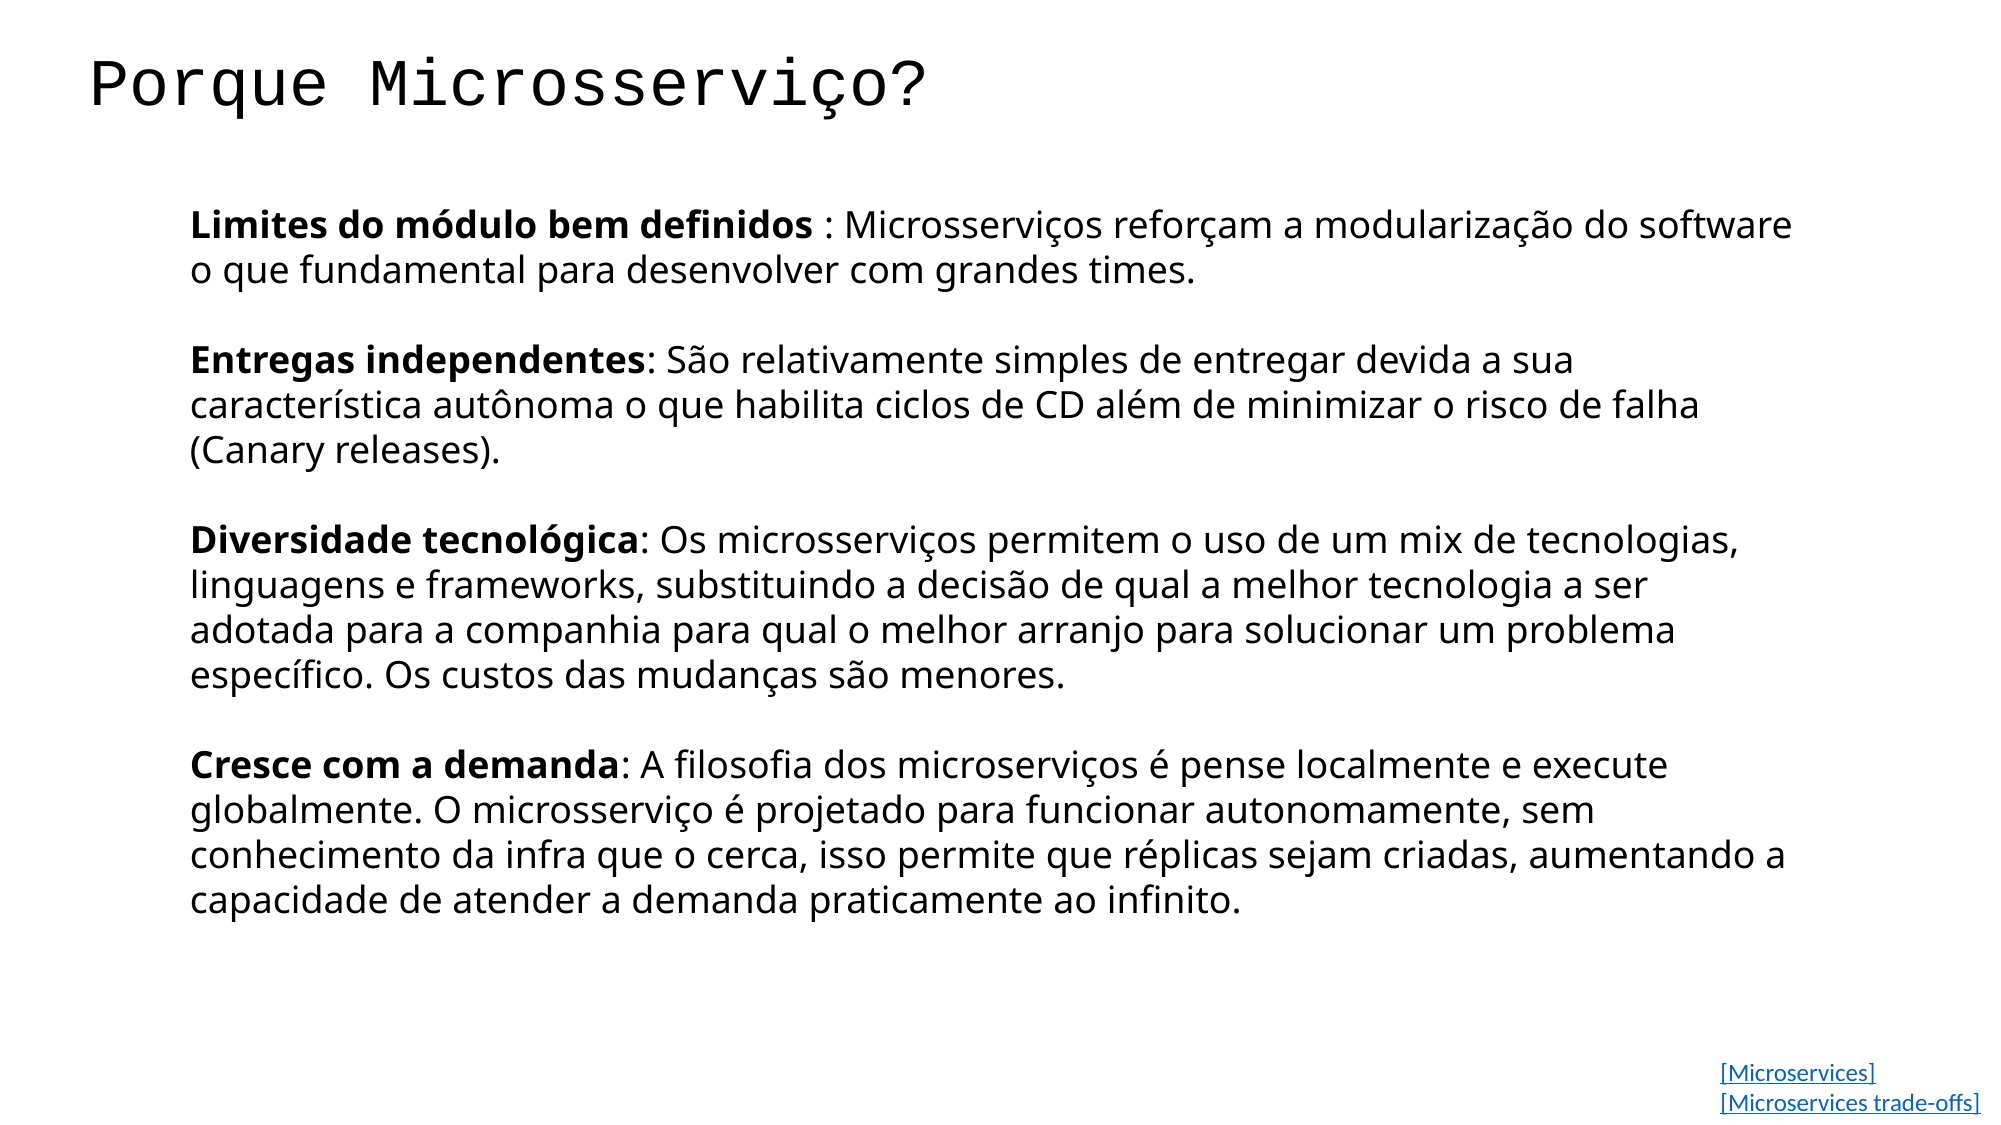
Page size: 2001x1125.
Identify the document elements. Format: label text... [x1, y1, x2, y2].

text_box [Microservices] [Microservices trade-offs] [1705, 1048, 1996, 1124]
text_box Porque Microsserviço? [75, 31, 945, 127]
text_box Limites do módulo bem definidos : Microsserviços reforçam a modularização do software o que fundamental para desenvolver com grandes times. Entregas independentes: São relativamente simples de entregar devida a sua característica autônoma o que habilita ciclos de CD além de minimizar o risco de falha (Canary releases). Diversidade tecnológica: Os microsserviços permitem o uso de um mix de tecnologias, linguagens e frameworks, substituindo a decisão de qual a melhor tecnologia a ser adotada para a companhia para qual o melhor arranjo para solucionar um problema específico. Os custos das mudanças são menores. Cresce com a demanda: A filosofia dos microserviços é pense localmente e execute globalmente. O microsserviço é projetado para funcionar autonomamente, sem conhecimento da infra que o cerca, isso permite que réplicas sejam criadas, aumentando a capacidade de atender a demanda praticamente ao infinito. [175, 193, 1820, 929]
